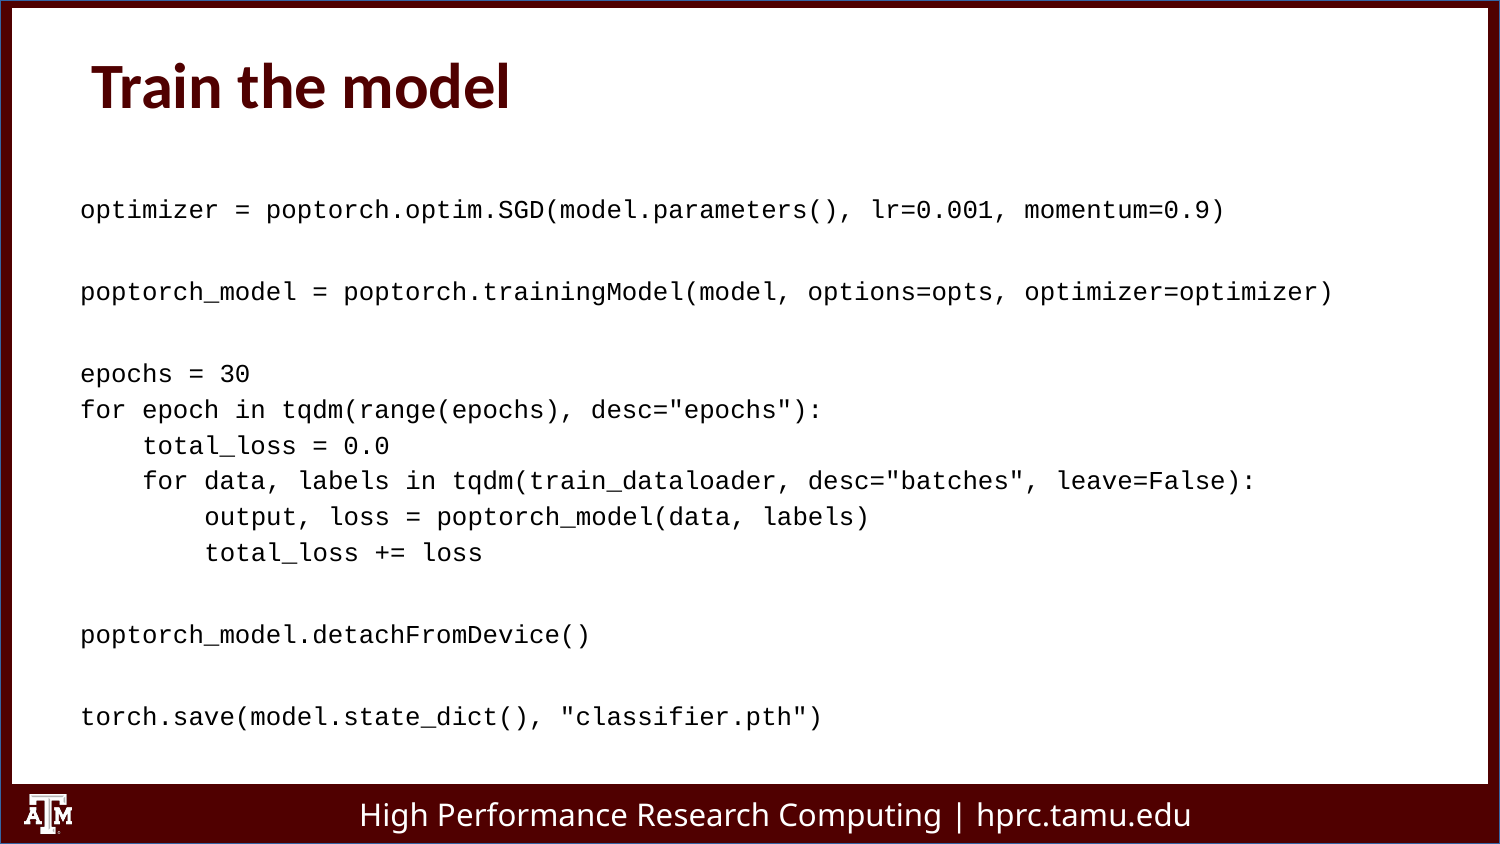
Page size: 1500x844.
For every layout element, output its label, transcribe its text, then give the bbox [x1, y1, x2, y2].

list optimizer = poptorch.optim.SGD(model.parameters(), lr=0.001, momentum=0.9) poptorch_model = poptorch.trainingModel(model, options=opts, optimizer=optimizer) epochs = 30 for epoch in tqdm(range(epochs), desc="epochs"): total_loss = 0.0 for data, labels in tqdm(train_dataloader, desc="batches", leave=False): output, loss = poptorch_model(data, labels) total_loss += loss poptorch_model.detachFromDevice() torch.save(model.state_dict(), "classifier.pth") [69, 176, 1363, 776]
text_box Train the model [91, 46, 1411, 122]
picture [0, 8, 1488, 844]
